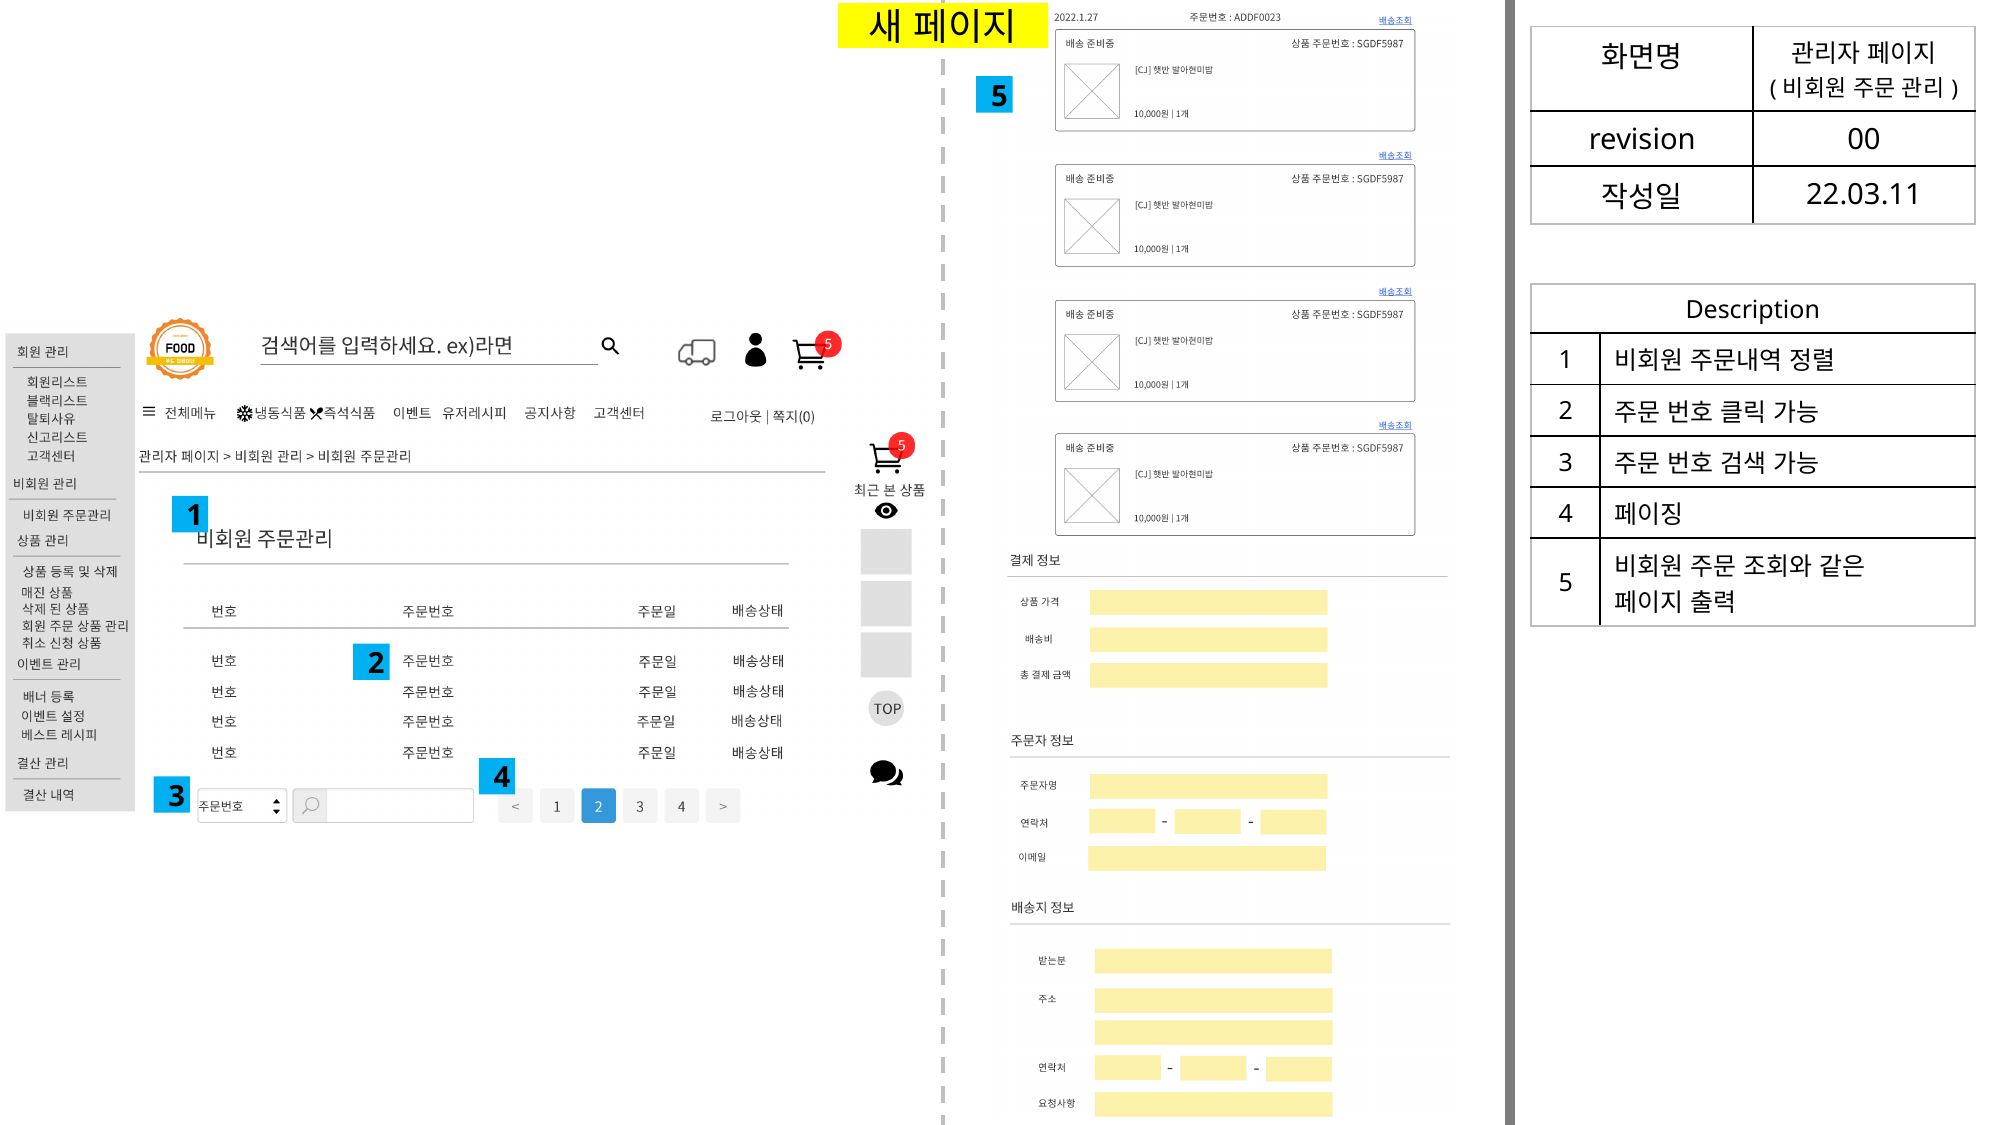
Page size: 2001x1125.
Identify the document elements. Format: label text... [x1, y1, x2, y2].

picture [0, 311, 934, 828]
table_header 관리자 페이지 (비회원 주문 관리) [1754, 27, 1974, 110]
table_cell 페이징 [1601, 488, 1974, 537]
text_box 5 [975, 75, 997, 114]
picture [997, 10, 1458, 1120]
table_cell 1 [1532, 334, 1599, 384]
table_cell 비회원 주문내역 정렬 [1601, 334, 1974, 384]
table_cell revision [1532, 112, 1752, 165]
table_cell 비회원 주문 조회와 같은 페이지 출력 [1601, 539, 1974, 625]
table_cell 22.03.11 [1754, 167, 1974, 223]
text_box 새 페이지 [837, 2, 942, 49]
table_cell 5 [1532, 539, 1599, 625]
text_box 새 페이지 [943, 2, 1049, 49]
table_cell 주문 번호 클릭 가능 [1601, 385, 1974, 435]
picture [997, 94, 1005, 105]
table_cell 3 [1532, 437, 1599, 486]
table_cell 작성일 [1532, 167, 1752, 223]
table_cell 00 [1754, 112, 1974, 165]
table_header 화면명 [1532, 27, 1752, 110]
table_cell 2 [1532, 385, 1599, 435]
table_header Description [1532, 285, 1974, 332]
table_cell 주문 번호 검색 가능 [1601, 437, 1974, 486]
table_cell 4 [1532, 488, 1599, 537]
